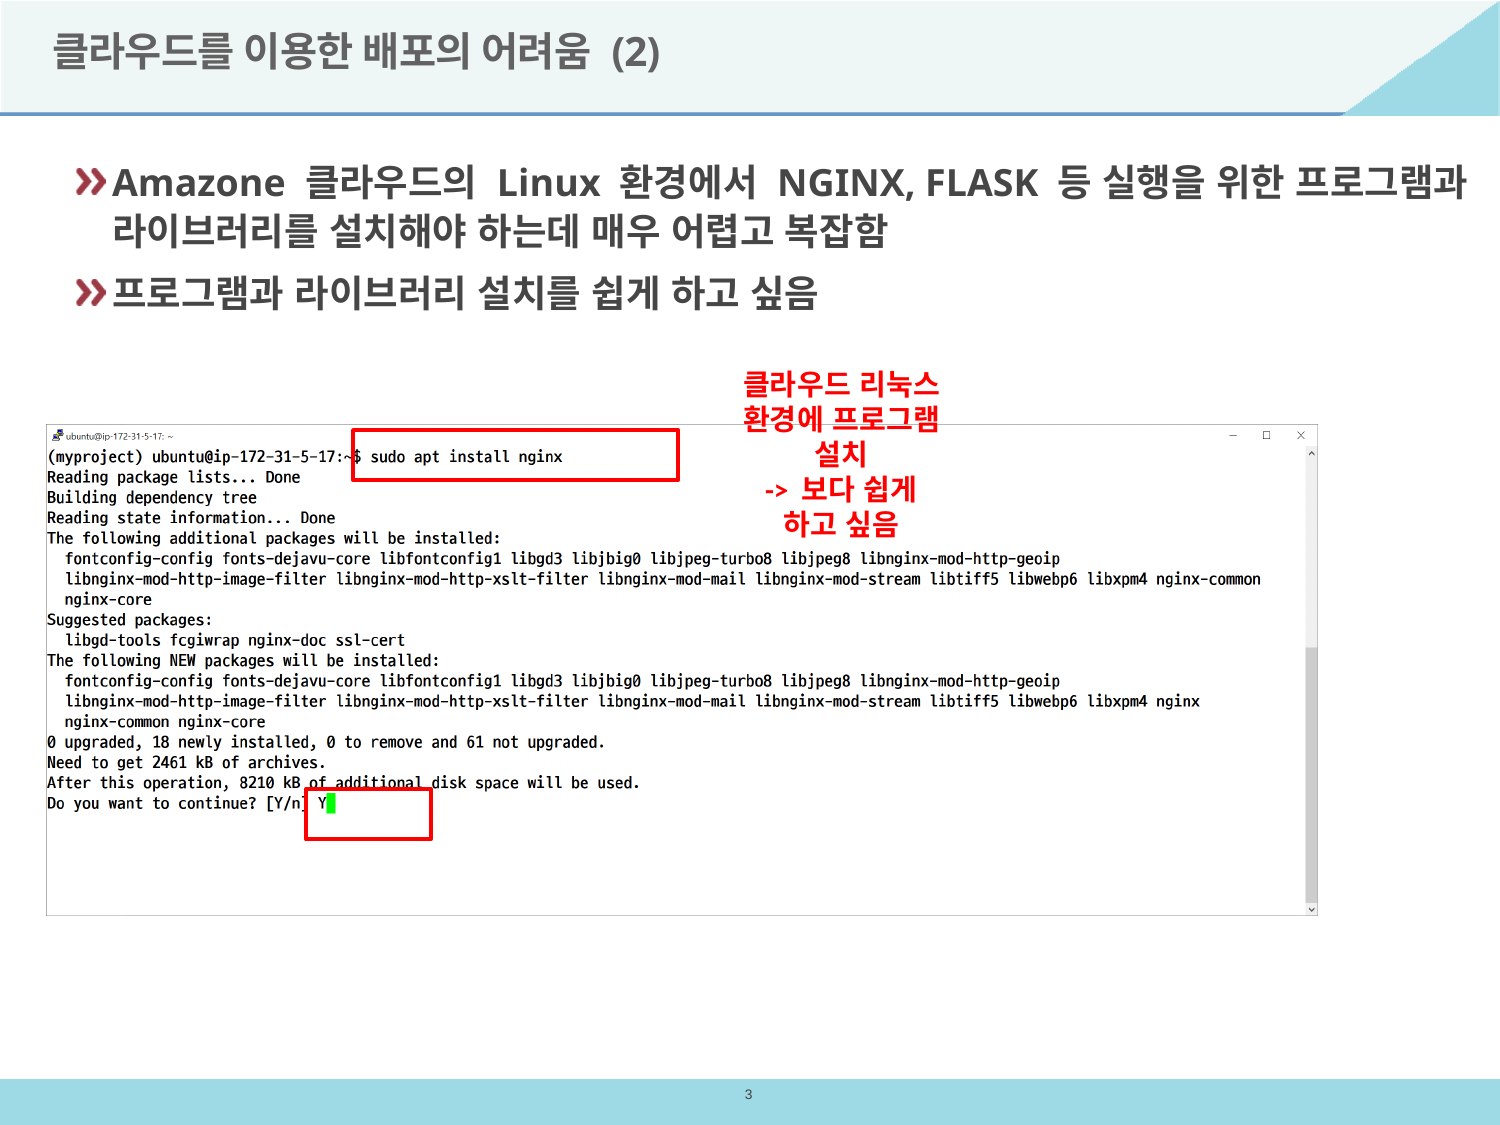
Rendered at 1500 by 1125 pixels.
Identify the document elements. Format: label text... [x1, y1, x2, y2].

list Amazone 클라우드의 Linux 환경에서 NGINX, FLASK 등 실행을 위한 프로그램과 라이브러리를 설치해야 하는데 매우 어렵고 복잡함 프로그램과 라이브러리 설치를 쉽게 하고 싶음 [60, 146, 1488, 355]
picture [75, 168, 106, 195]
text_box 클라우드 리눅스 환경에 프로그램 설치 -> 보다 쉽게 하고 싶음 [721, 359, 962, 423]
picture [46, 424, 1318, 917]
picture [0, 1, 1500, 116]
picture [75, 279, 106, 306]
picture [0, 1079, 1500, 1125]
title 클라우드를 이용한 배포의 어려움 (2) [46, 14, 1397, 88]
